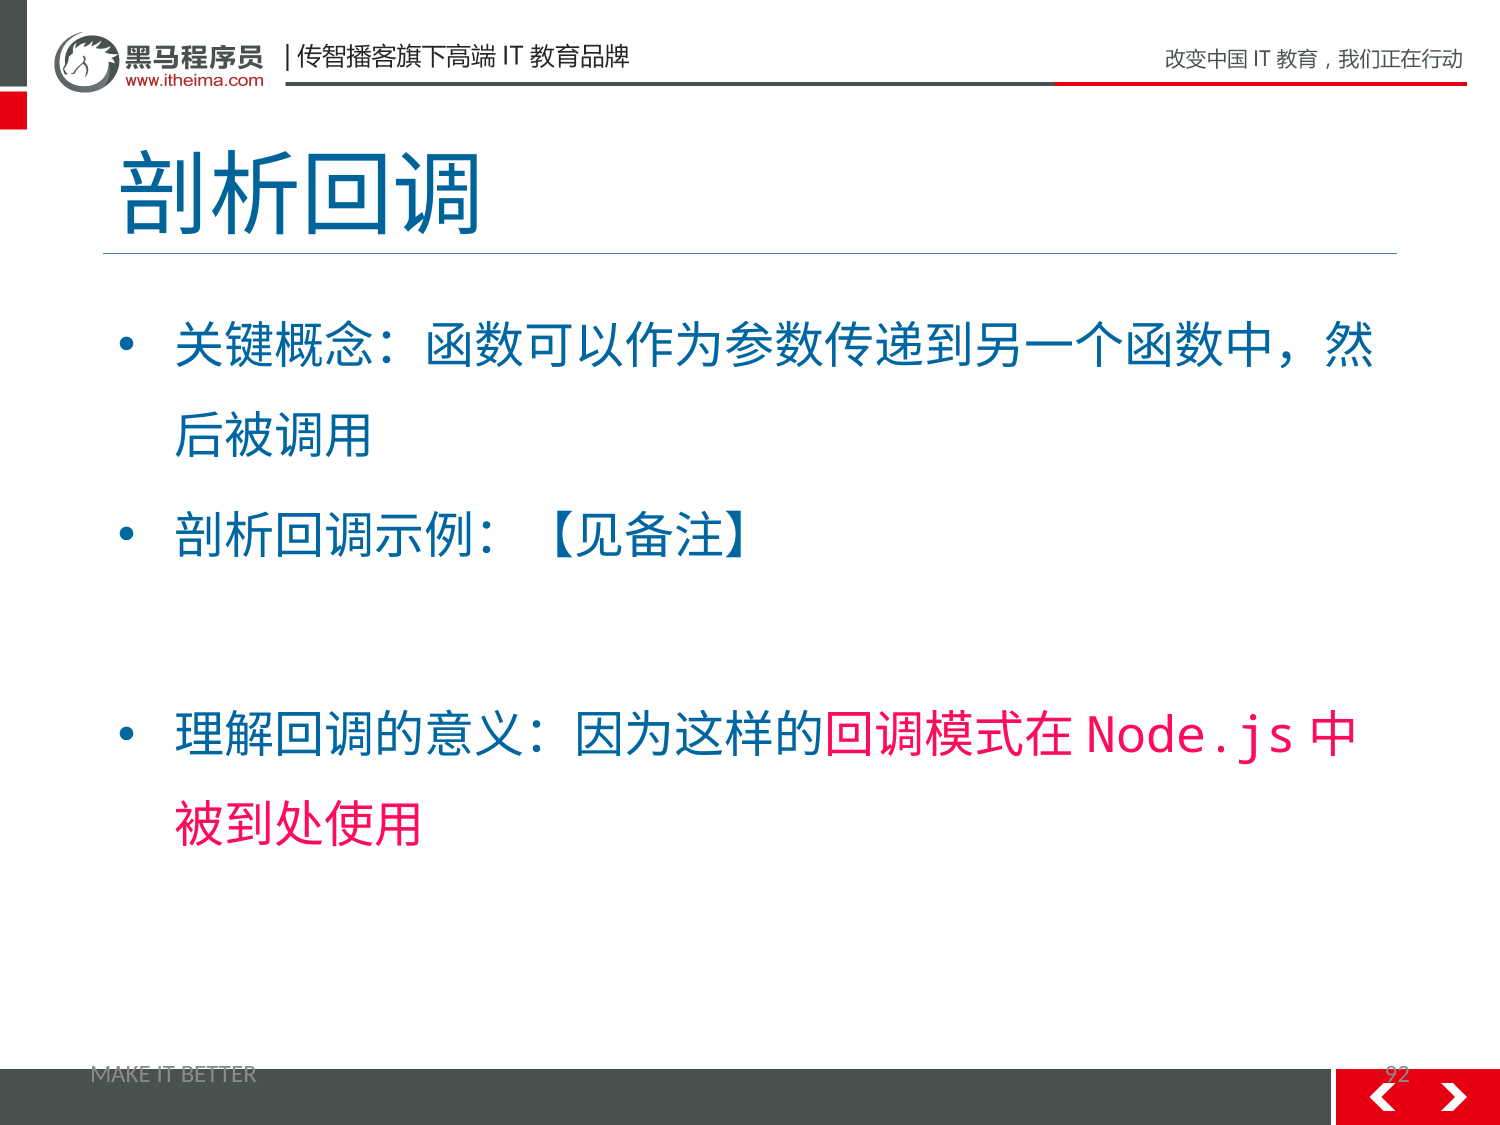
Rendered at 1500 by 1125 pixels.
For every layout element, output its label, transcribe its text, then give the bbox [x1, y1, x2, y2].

slide_number 92 [1074, 1042, 1425, 1103]
picture [0, 0, 1500, 1125]
slide_number MAKE IT BETTER [75, 1042, 425, 1103]
title 剖析回调 [103, 95, 1397, 254]
list 关键概念：函数可以作为参数传递到另一个函数中，然后被调用 剖析回调示例：【见备注】 理解回调的意义：因为这样的回调模式在Node.js中被到处使用 [103, 275, 1397, 1040]
